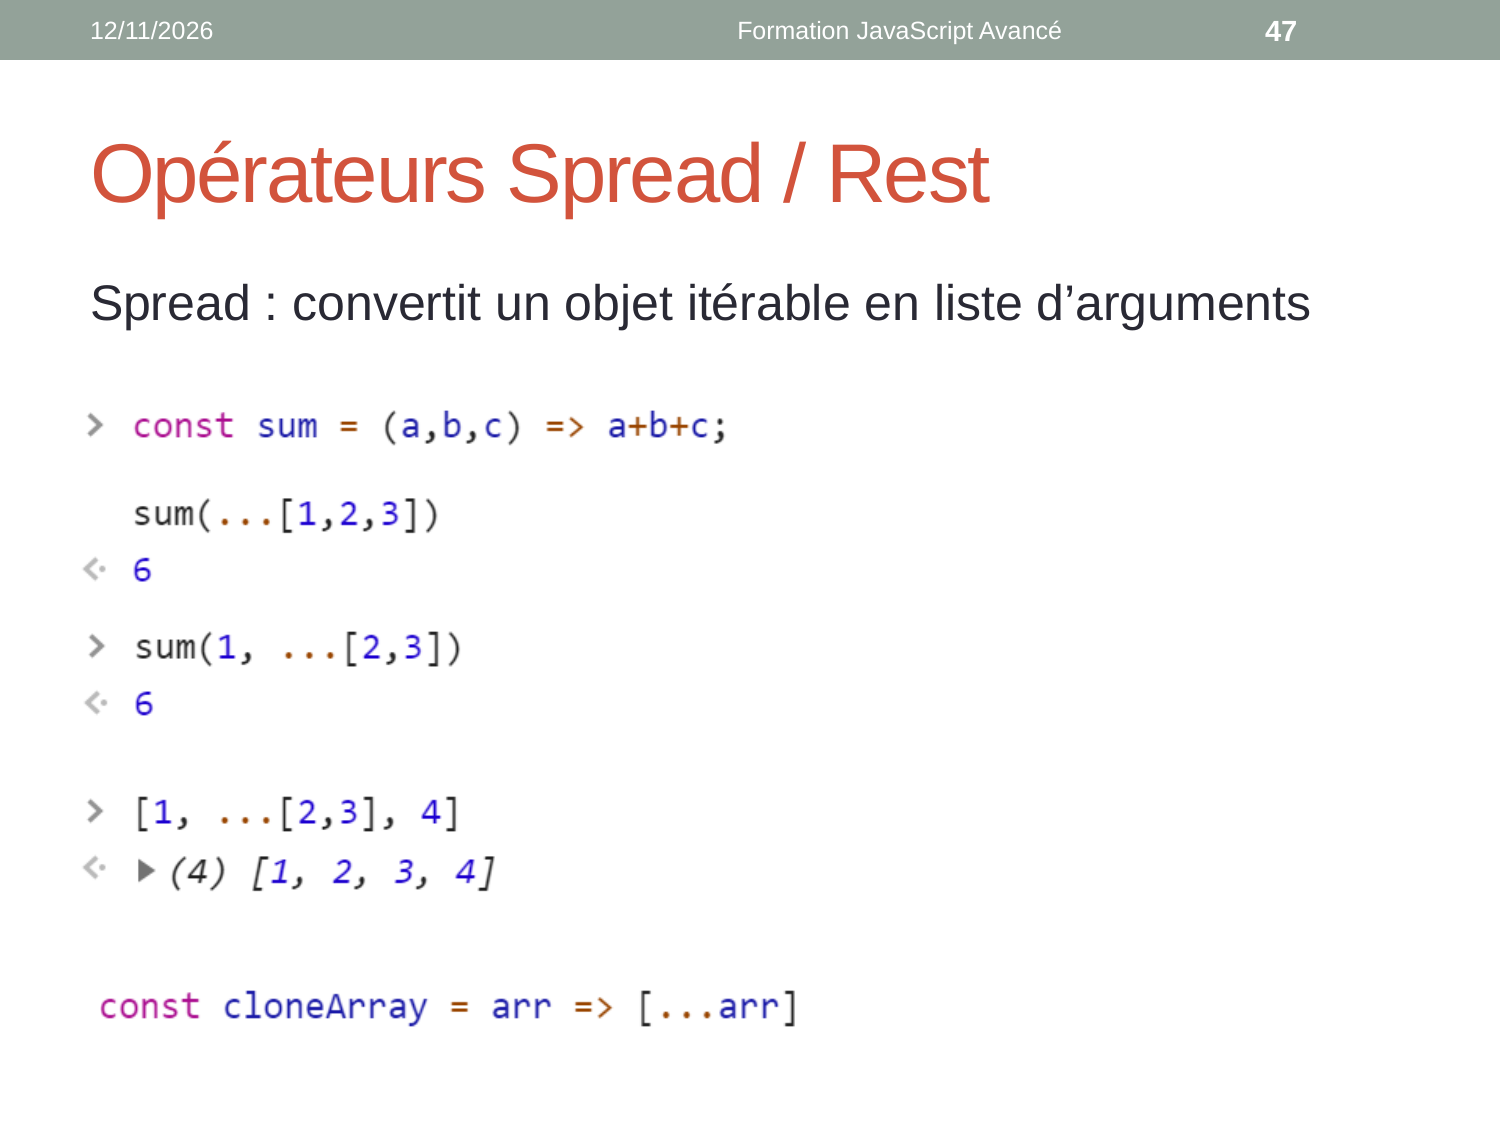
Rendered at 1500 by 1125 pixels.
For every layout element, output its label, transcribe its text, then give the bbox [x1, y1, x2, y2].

picture [76, 621, 490, 725]
slide_number 47 [1250, 3, 1425, 57]
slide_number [75, 3, 550, 57]
footer Formation JavaScript Avancé [562, 3, 1238, 57]
picture [75, 782, 521, 899]
picture [76, 400, 731, 589]
title Opérateurs Spread / Rest [75, 87, 1425, 250]
picture [100, 975, 820, 1033]
list Spread : convertit un objet itérable en liste d’arguments [75, 262, 1425, 1063]
